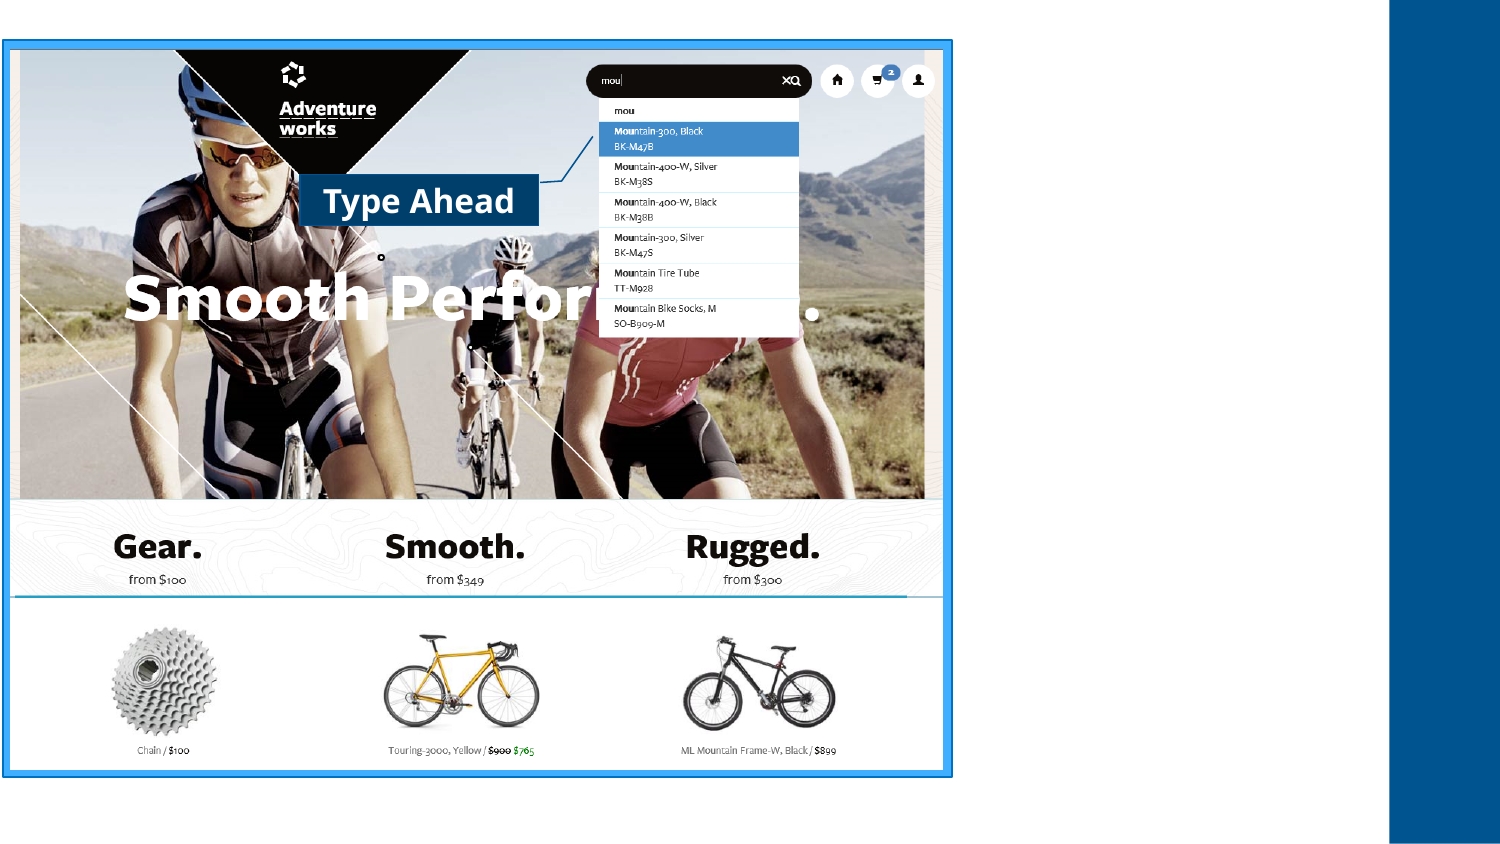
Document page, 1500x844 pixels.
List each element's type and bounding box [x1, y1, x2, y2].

text_box [2, 39, 953, 778]
picture [10, 49, 943, 770]
